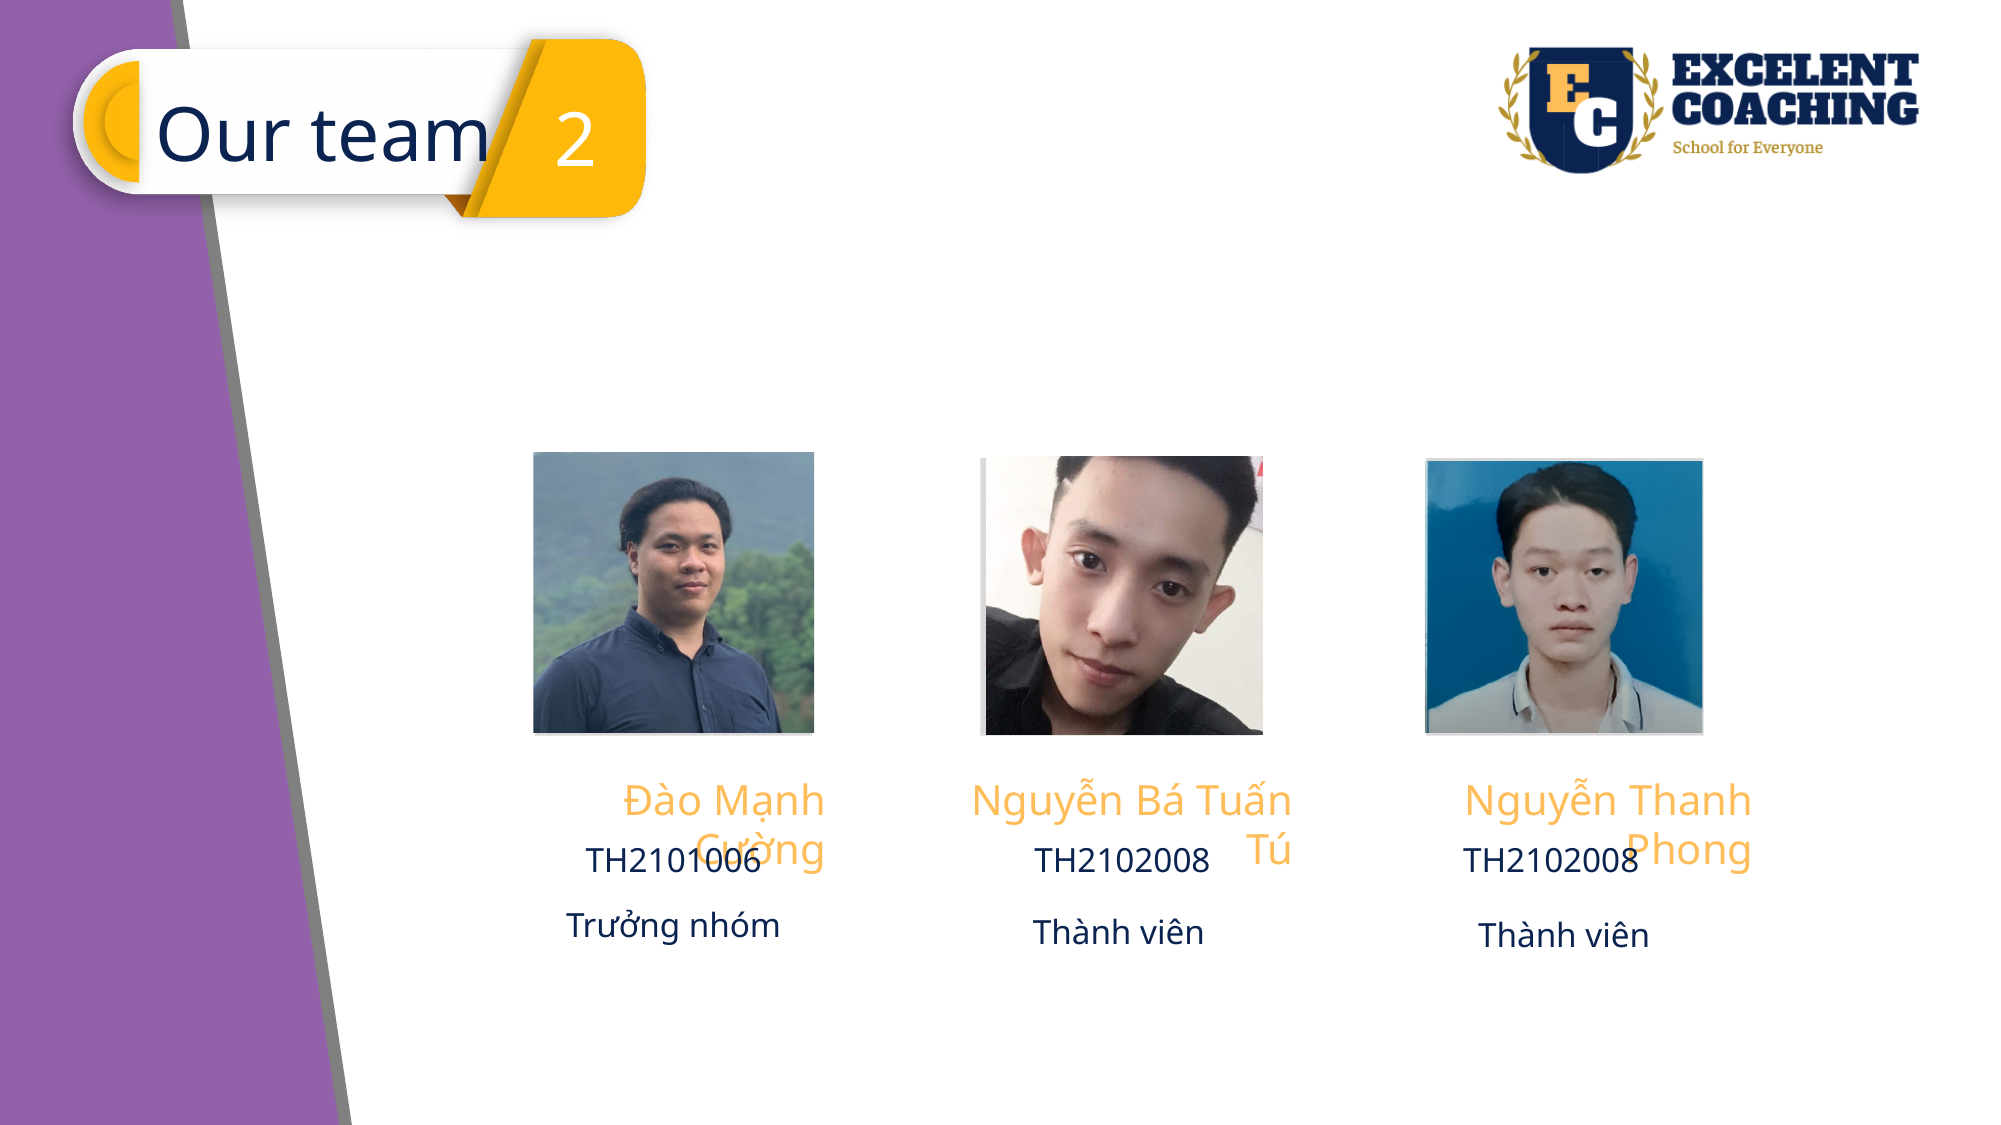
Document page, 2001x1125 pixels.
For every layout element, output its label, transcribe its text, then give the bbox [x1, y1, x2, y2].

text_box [37, 0, 669, 265]
text_box [0, 0, 347, 1125]
picture [533, 452, 815, 734]
picture [1462, 0, 1967, 361]
text_box Nguyễn Thanh Phong [1376, 773, 1754, 874]
text_box TH2102008 [1398, 838, 1704, 879]
text_box [979, 457, 1259, 737]
text_box Thành viên [966, 910, 1272, 951]
text_box [1425, 457, 1705, 737]
text_box Nguyễn Bá Tuấn Tú [951, 773, 1294, 874]
text_box Thành viên [1411, 914, 1717, 955]
text_box Trưởng nhóm [521, 904, 827, 945]
picture [986, 456, 1263, 735]
picture [1425, 458, 1703, 736]
text_box Đào Mạnh Cường [521, 773, 827, 838]
text_box TH2101006 [521, 838, 827, 879]
text_box TH2102008 [970, 838, 1275, 879]
